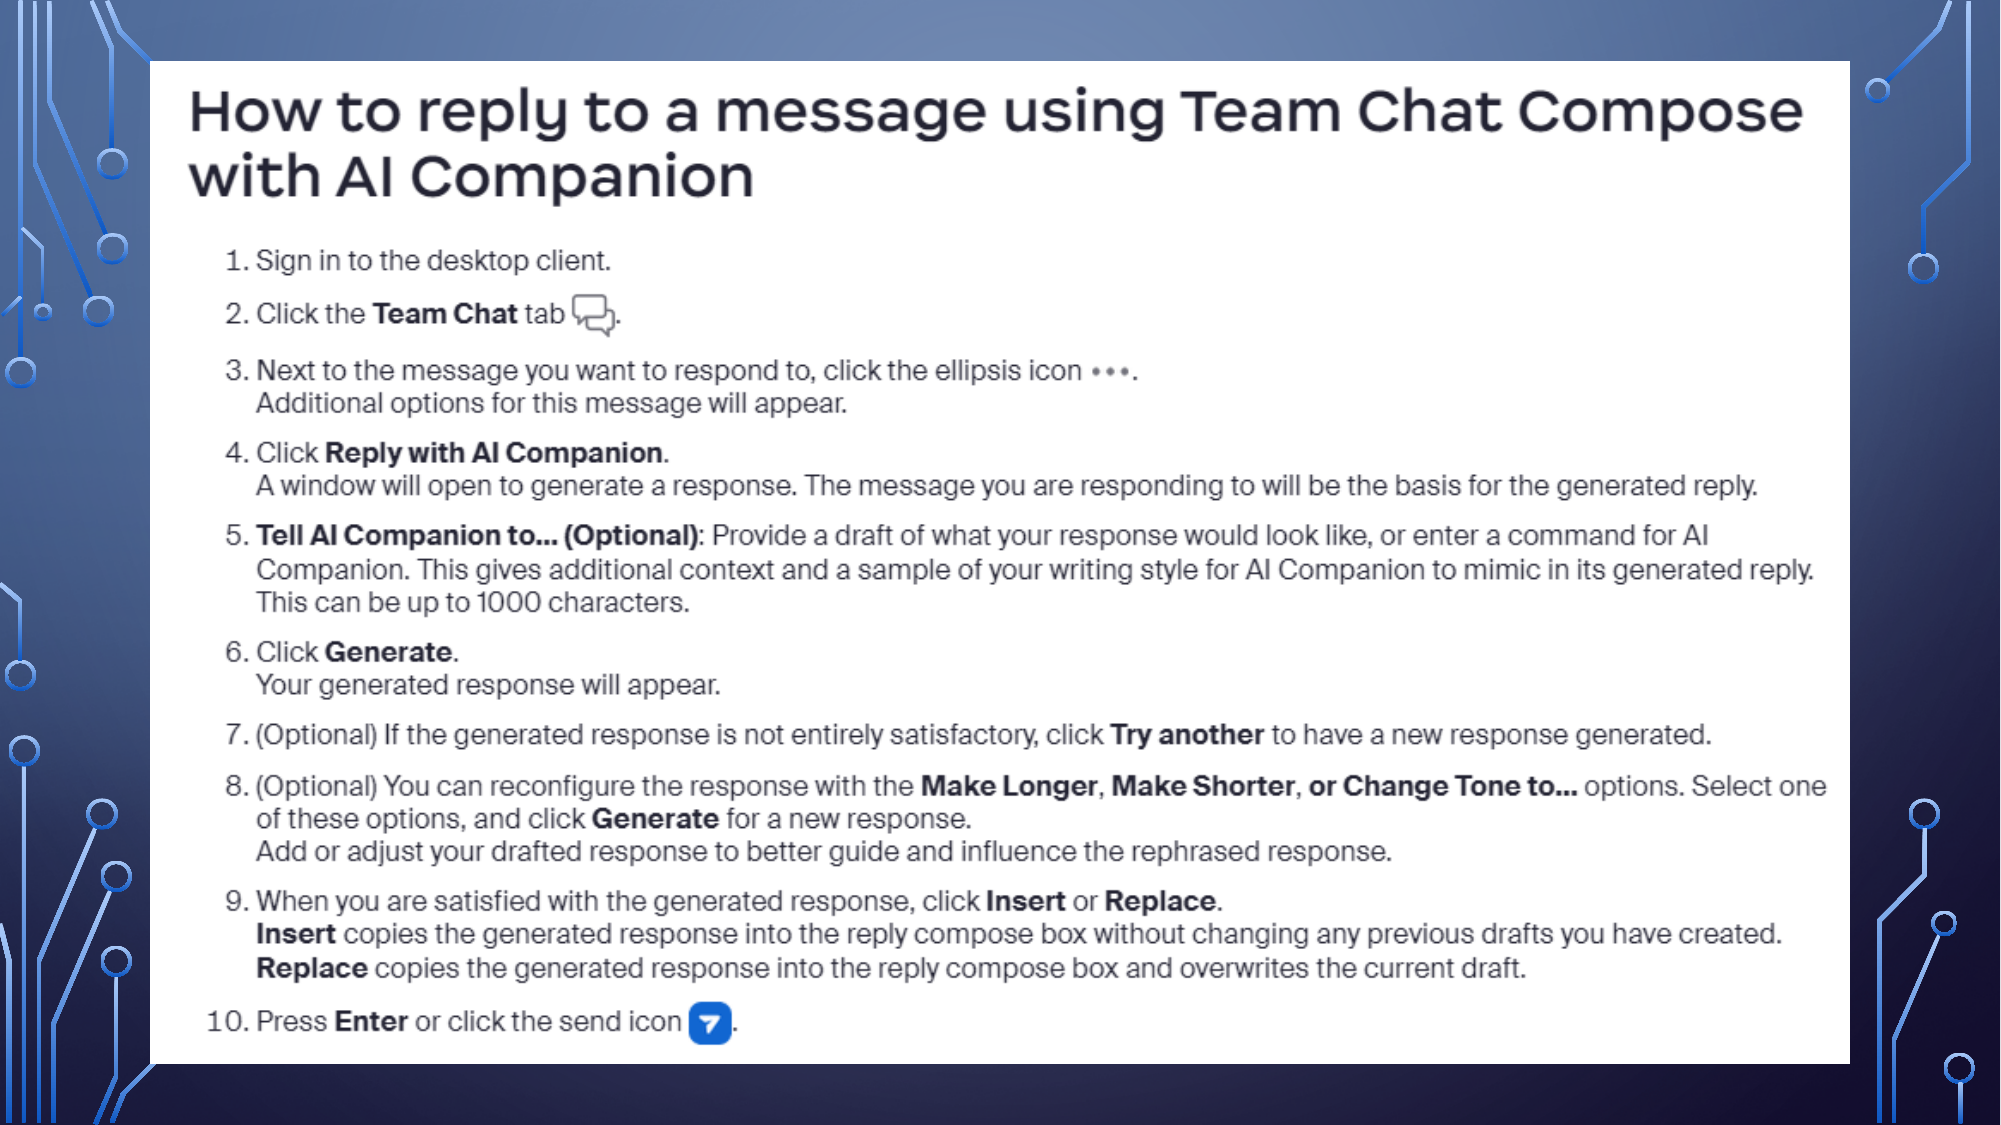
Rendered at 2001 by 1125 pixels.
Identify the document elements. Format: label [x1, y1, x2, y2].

picture [150, 61, 1850, 1064]
